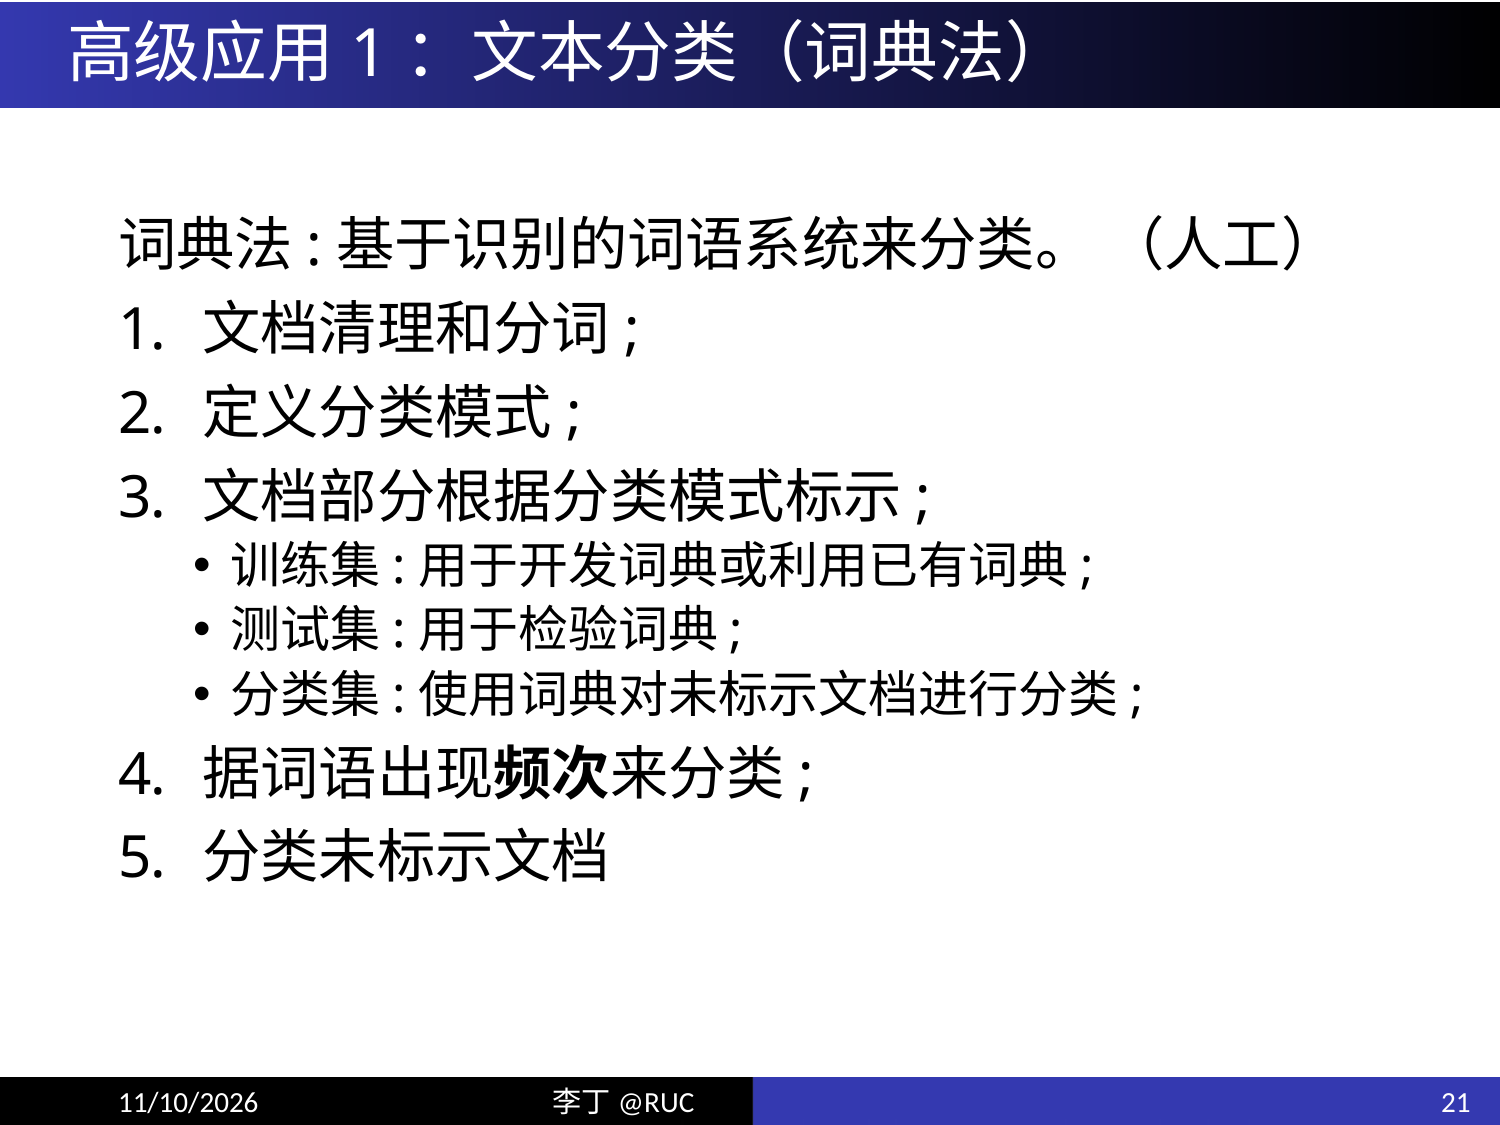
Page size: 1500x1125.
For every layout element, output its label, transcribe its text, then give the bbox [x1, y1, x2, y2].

picture [0, 2, 1500, 108]
slide_number 21 [1396, 1083, 1486, 1120]
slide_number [103, 1088, 441, 1114]
title 高级应用1：文本分类（词典法） [52, 17, 1459, 93]
footer 李丁@RUC [496, 1088, 750, 1114]
list 词典法:基于识别的词语系统来分类。 （人工） 文档清理和分词; 定义分类模式; 文档部分根据分类模式标示; 训练集:用于开发词典或利用已有词典; 测试集:用于检验词典; 分类集:使用词典对未标示文档进行分类; 据词语出现频次来分类; 分类未标示文档 [103, 123, 1397, 1067]
picture [0, 1077, 1500, 1125]
